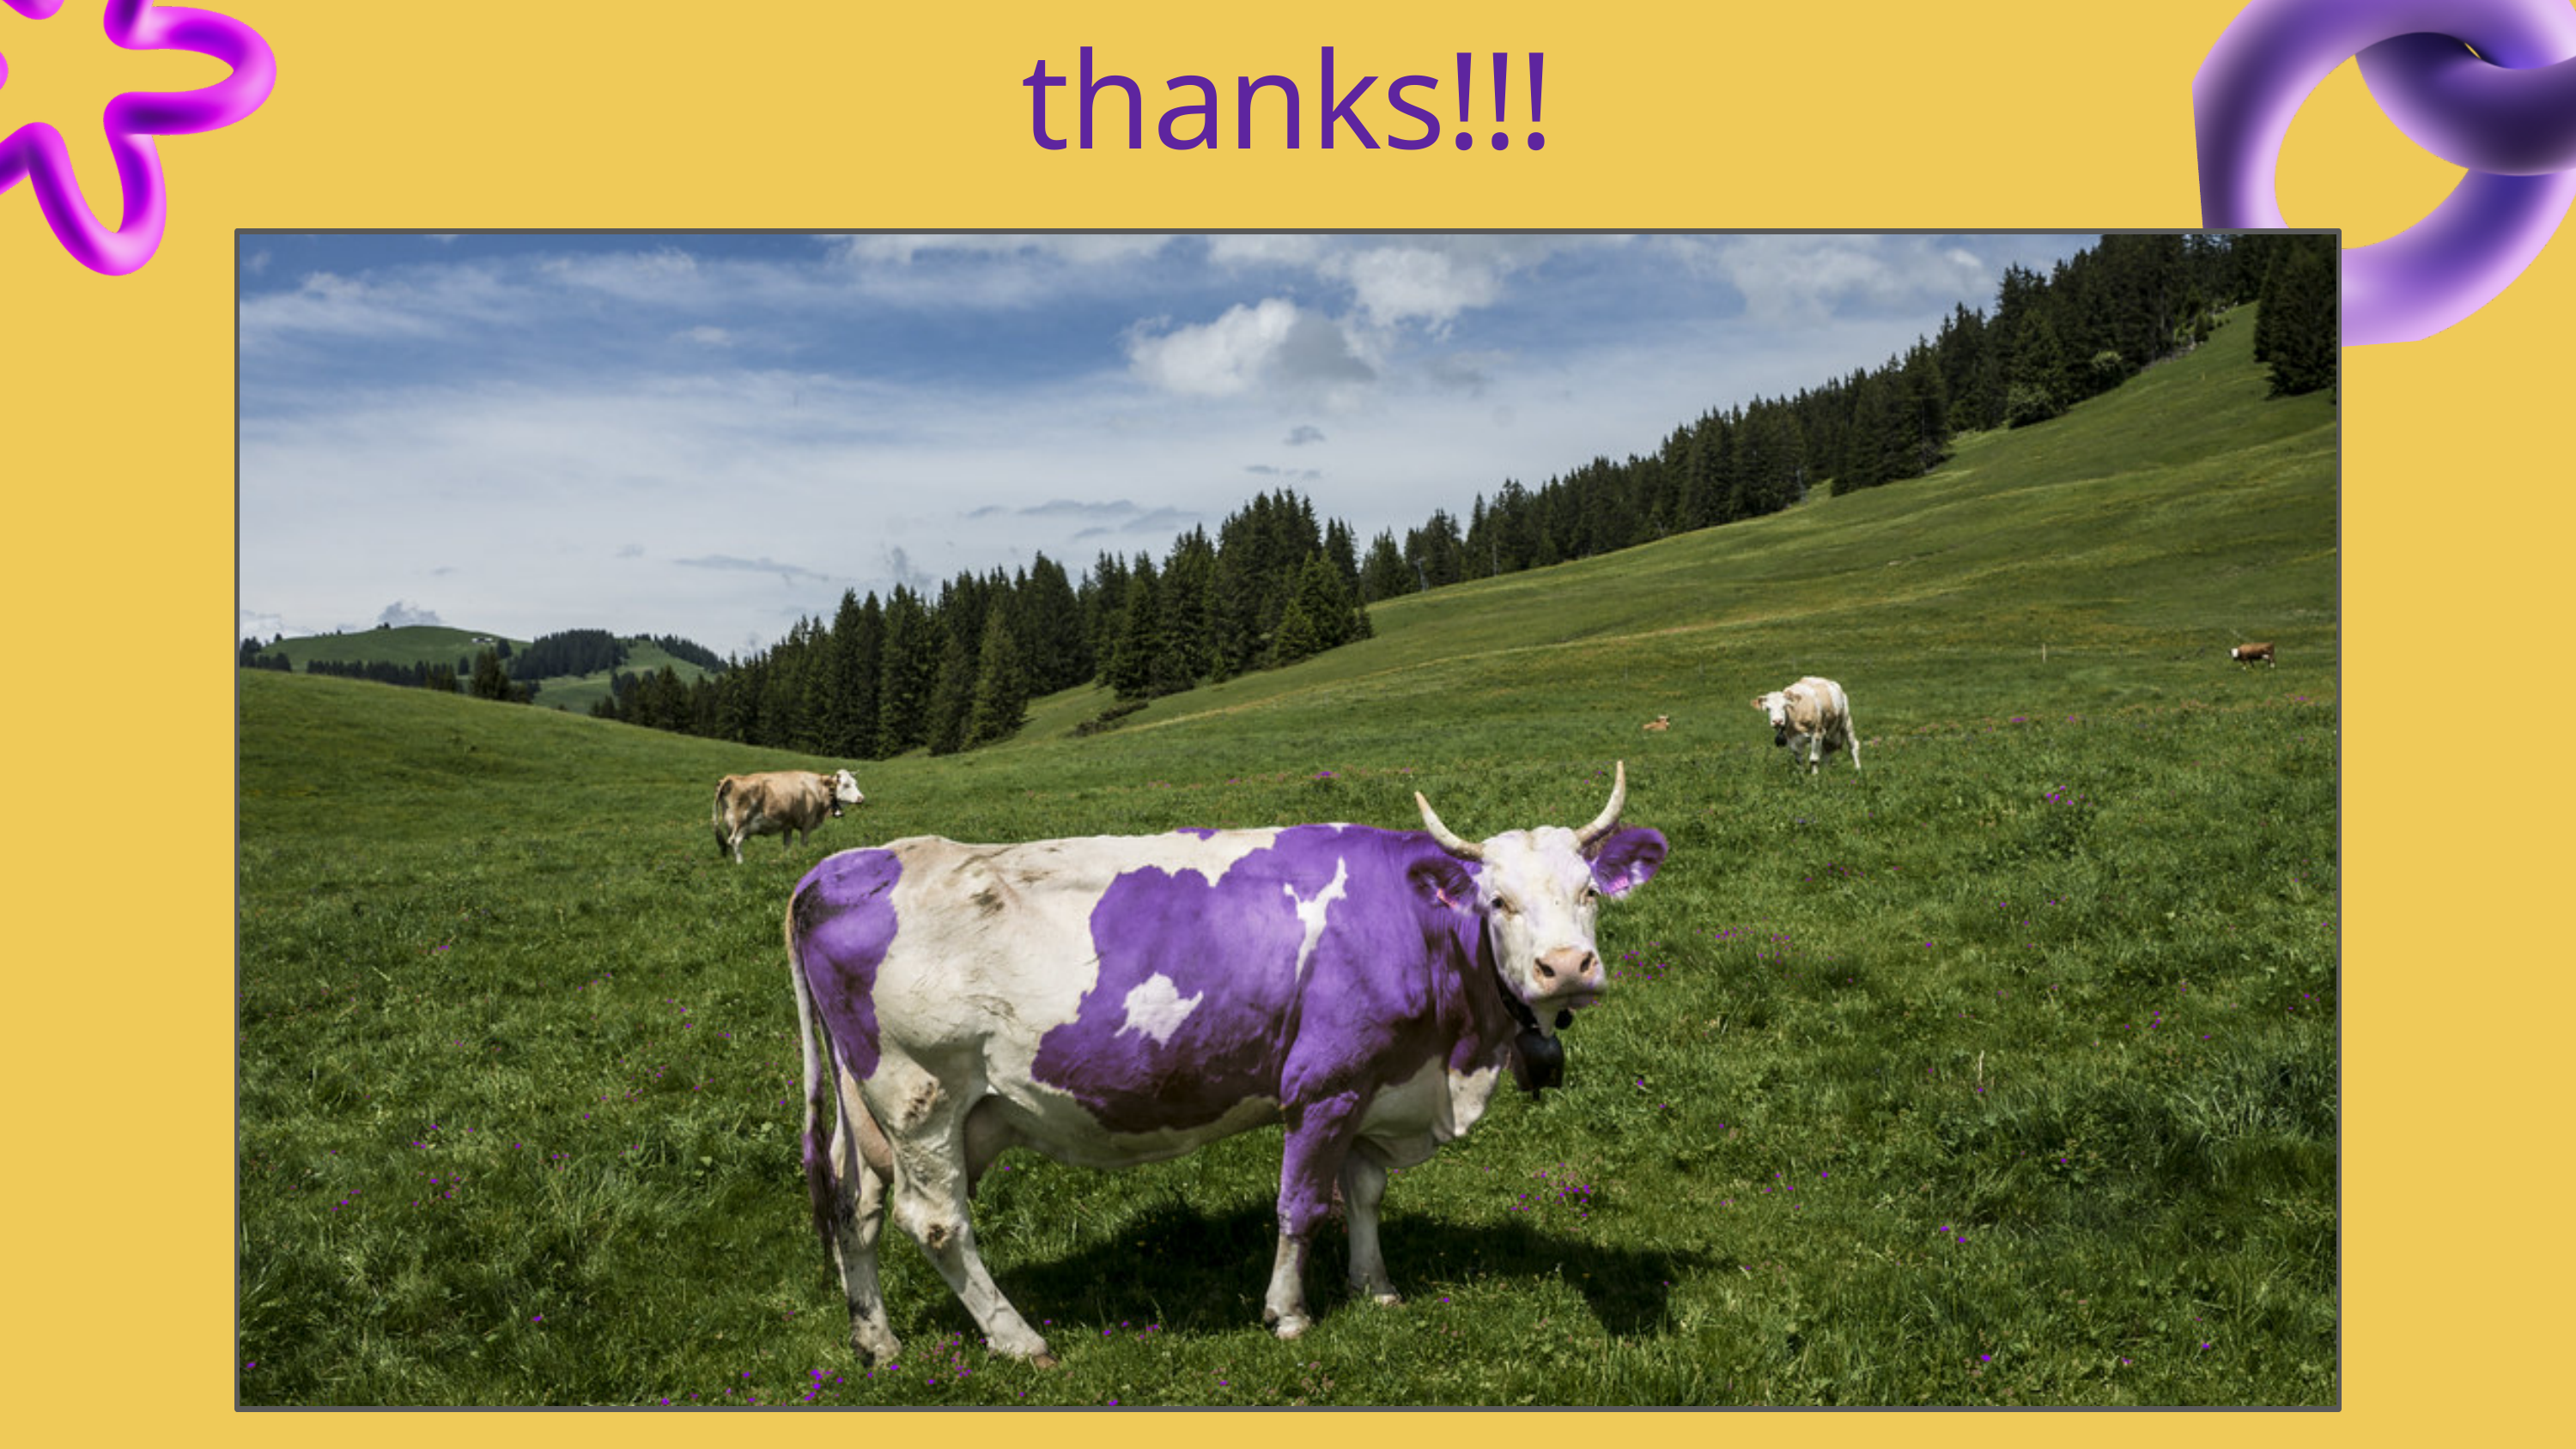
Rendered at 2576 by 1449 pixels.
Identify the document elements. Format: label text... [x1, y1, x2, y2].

picture [239, 233, 2337, 1407]
text_box [2184, 0, 2576, 347]
text_box thanks!!! [599, 14, 1977, 176]
text_box [0, 0, 277, 276]
